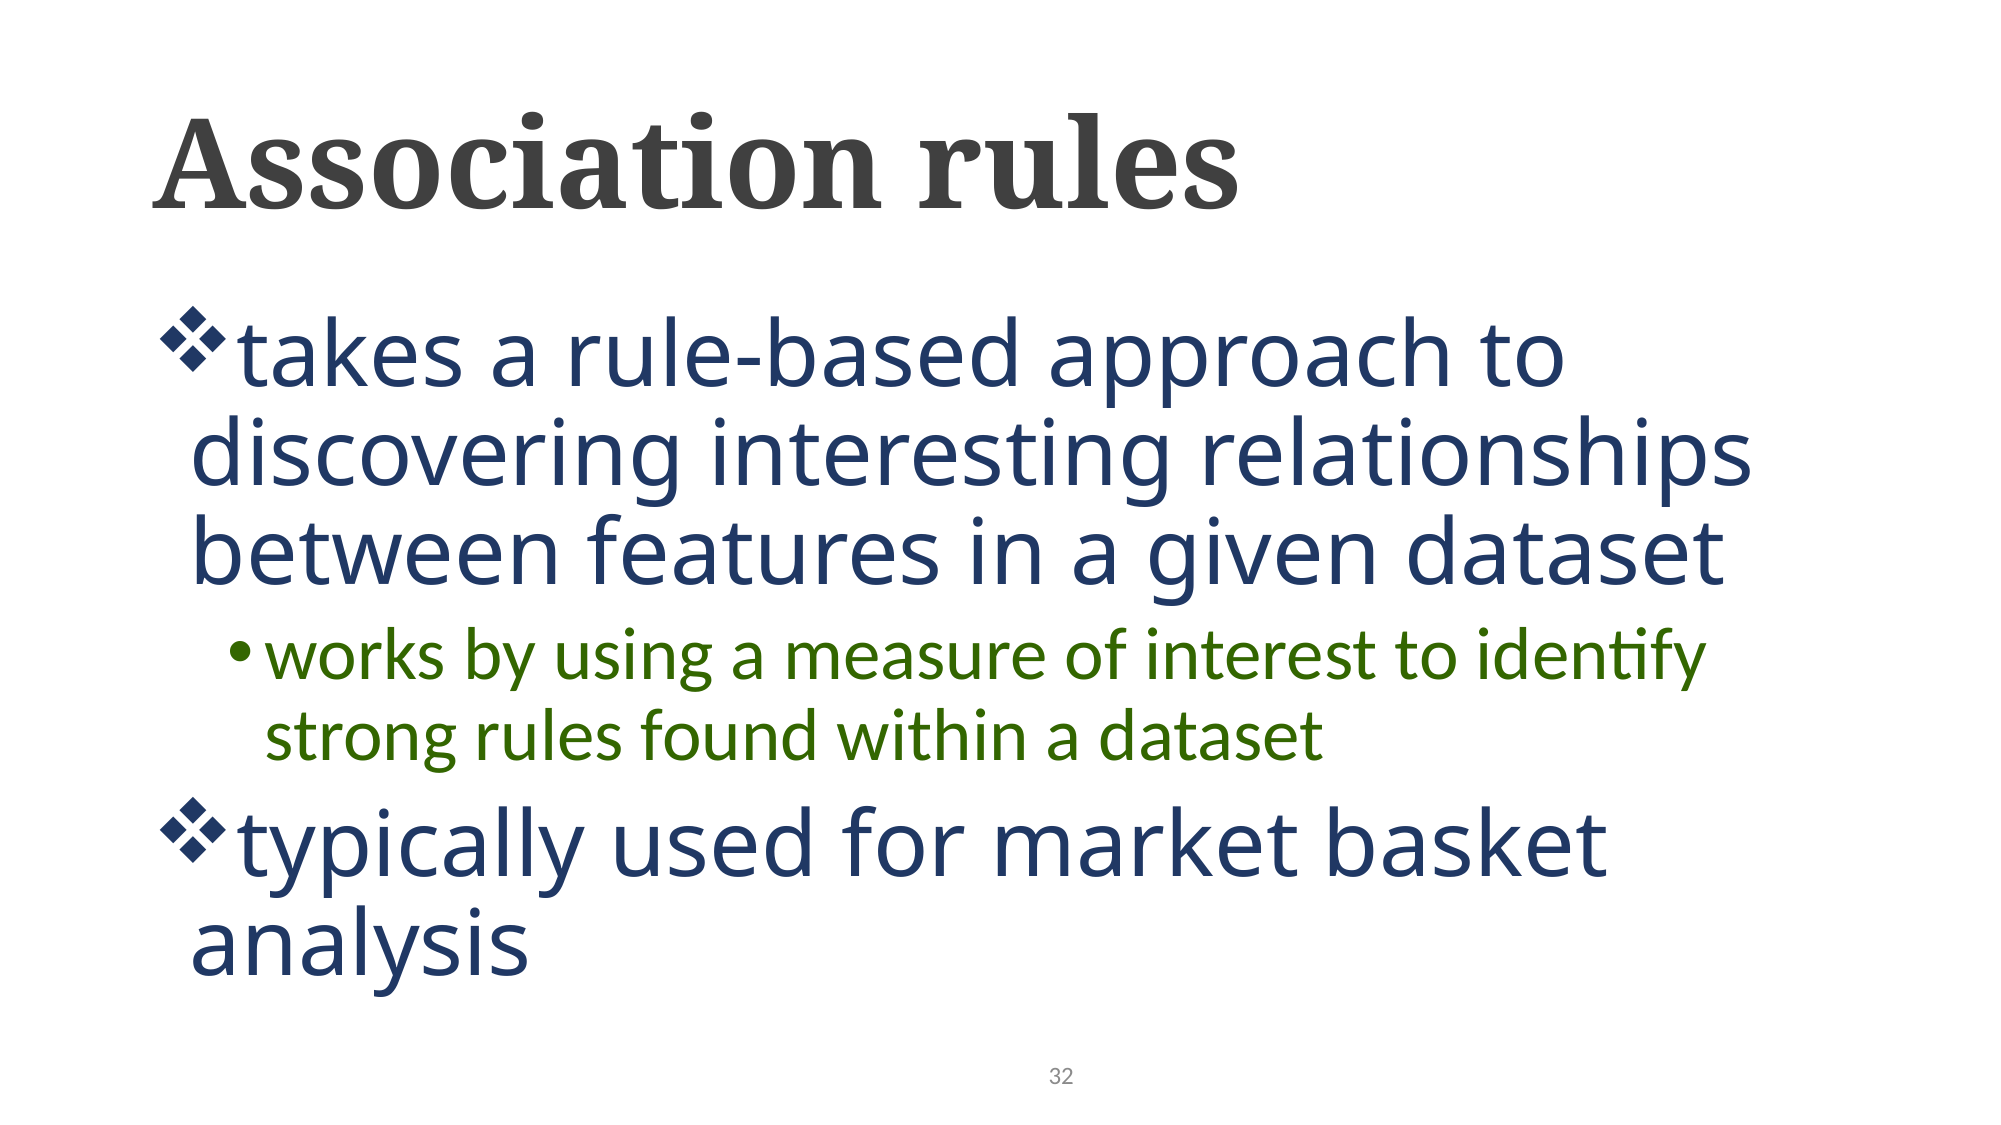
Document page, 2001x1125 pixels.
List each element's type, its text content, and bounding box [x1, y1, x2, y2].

title Association rules [137, 59, 1863, 278]
list takes a rule-based approach to discovering interesting relationships between features in a given dataset works by using a measure of interest to identify strong rules found within a dataset typically used for market basket analysis [137, 299, 1863, 1014]
slide_number 32 [639, 1044, 1089, 1105]
